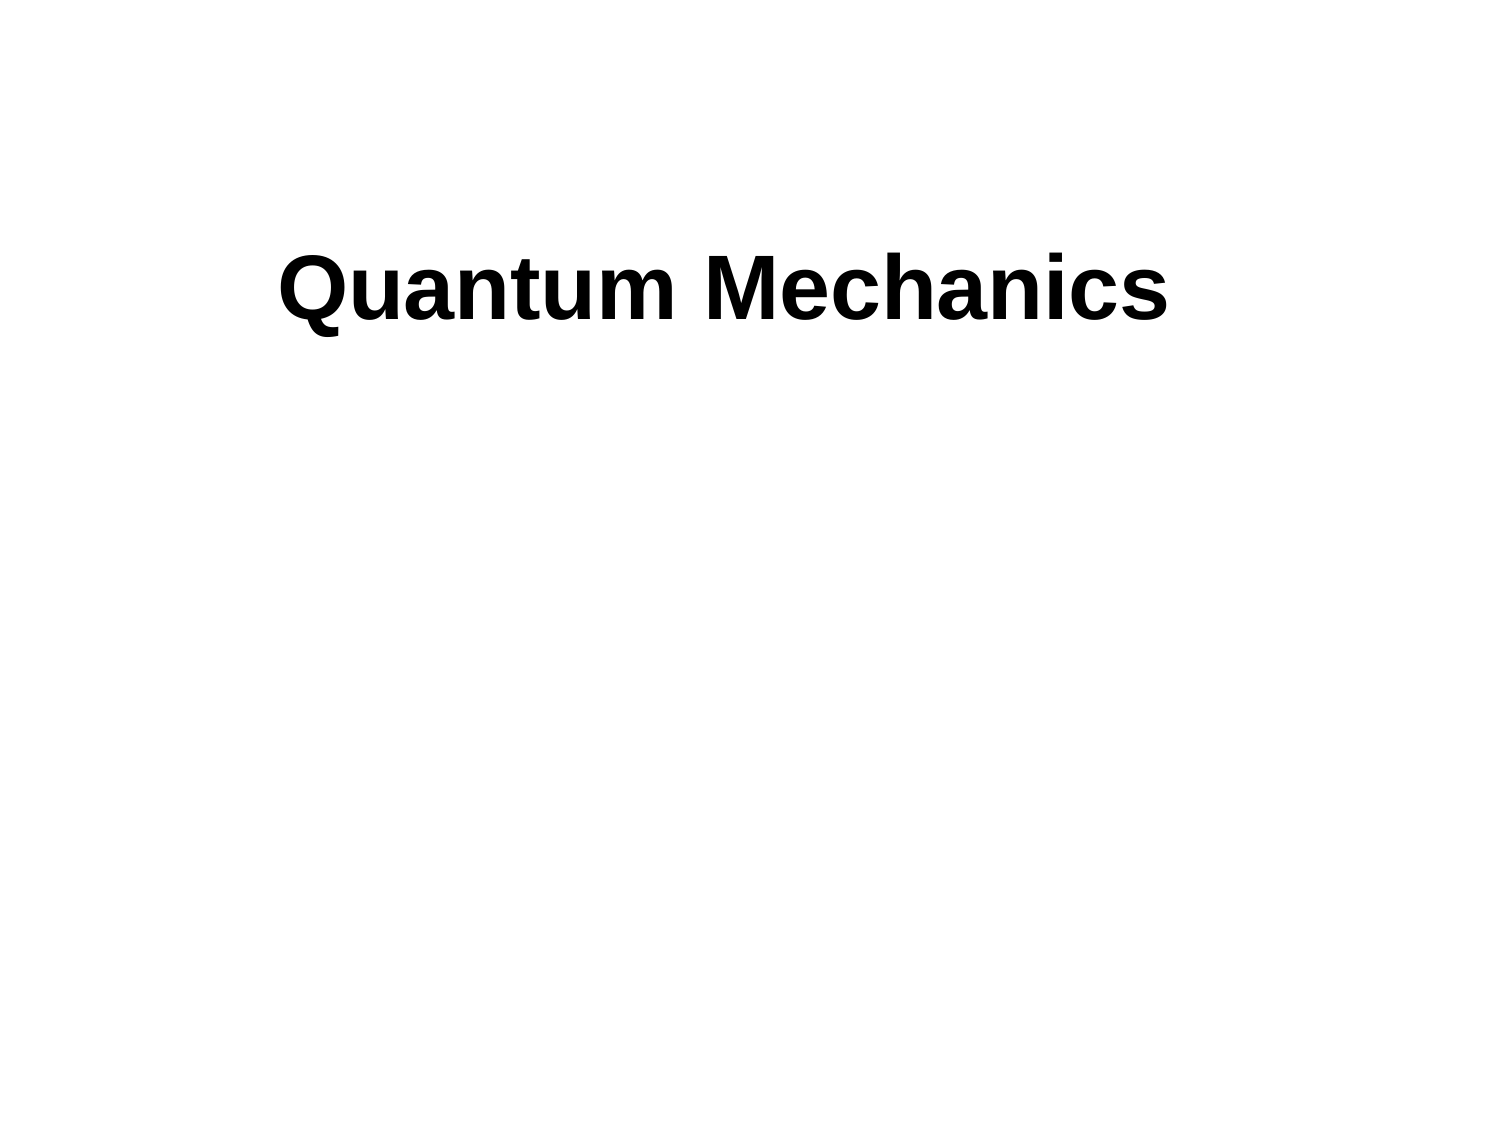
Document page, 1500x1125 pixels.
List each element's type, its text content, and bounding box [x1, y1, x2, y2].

title Quantum Mechanics [275, 226, 1175, 416]
